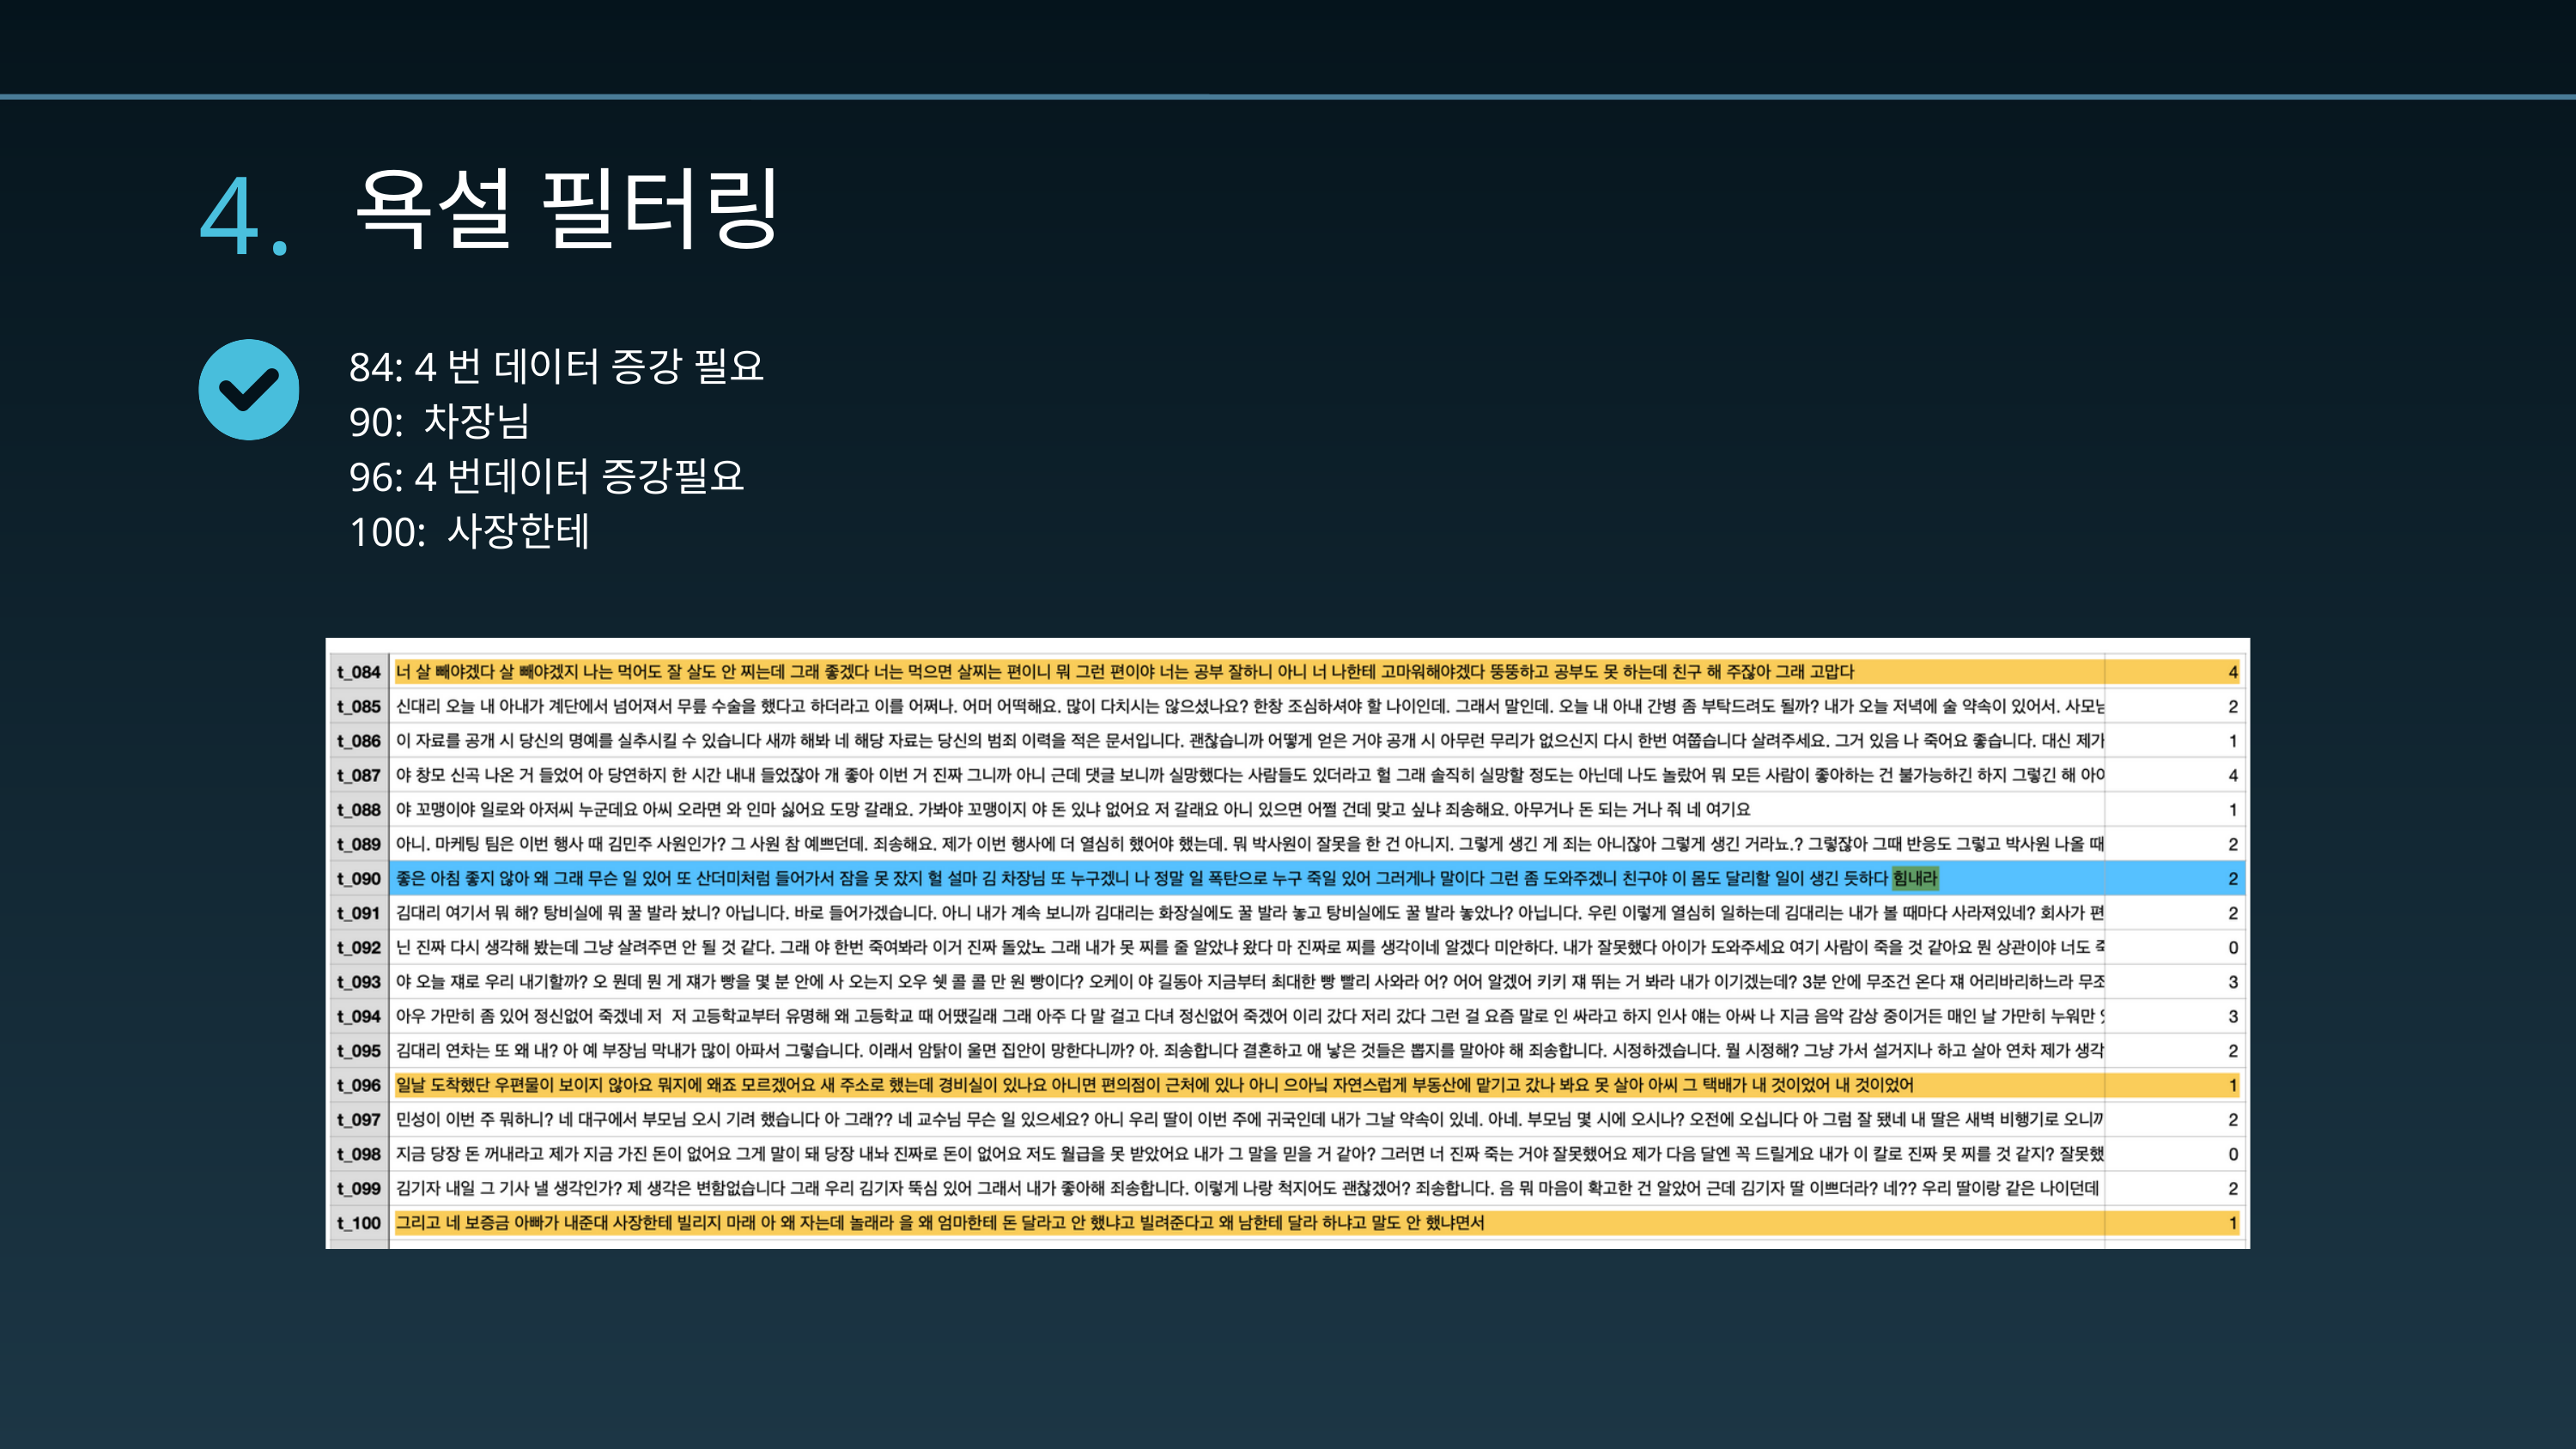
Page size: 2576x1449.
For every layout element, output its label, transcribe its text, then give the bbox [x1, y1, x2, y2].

text_box 4. [144, 136, 349, 276]
text_box [198, 339, 300, 440]
text_box [325, 638, 2251, 1249]
text_box 84: 4번 데이터 증강 필요 90: 차장님 96: 4번데이터 증강필요 100: 사장한테 [349, 334, 2341, 610]
text_box 욕설 필터링 [353, 153, 2376, 261]
